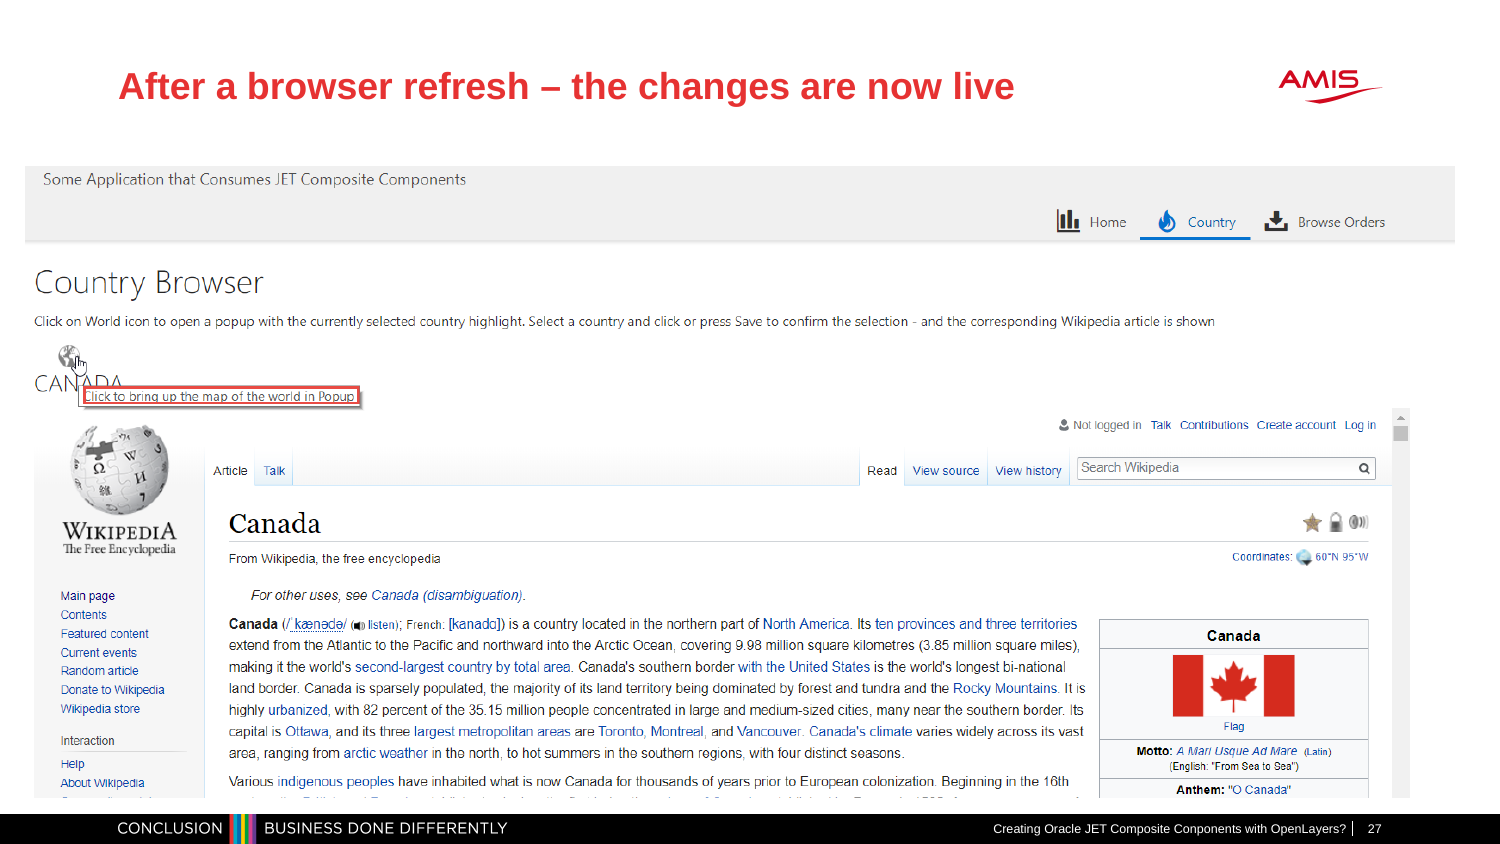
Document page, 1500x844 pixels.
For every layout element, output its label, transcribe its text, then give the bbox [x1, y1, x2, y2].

title After a browser refresh – the changes are now live [118, 47, 1205, 130]
footer Creating Oracle JET Composite Conponents with OpenLayers? [814, 820, 1347, 839]
picture [1205, 58, 1388, 106]
picture [0, 814, 236, 844]
picture [239, 814, 1500, 844]
slide_number 27 [1358, 820, 1382, 839]
picture [24, 166, 1455, 798]
